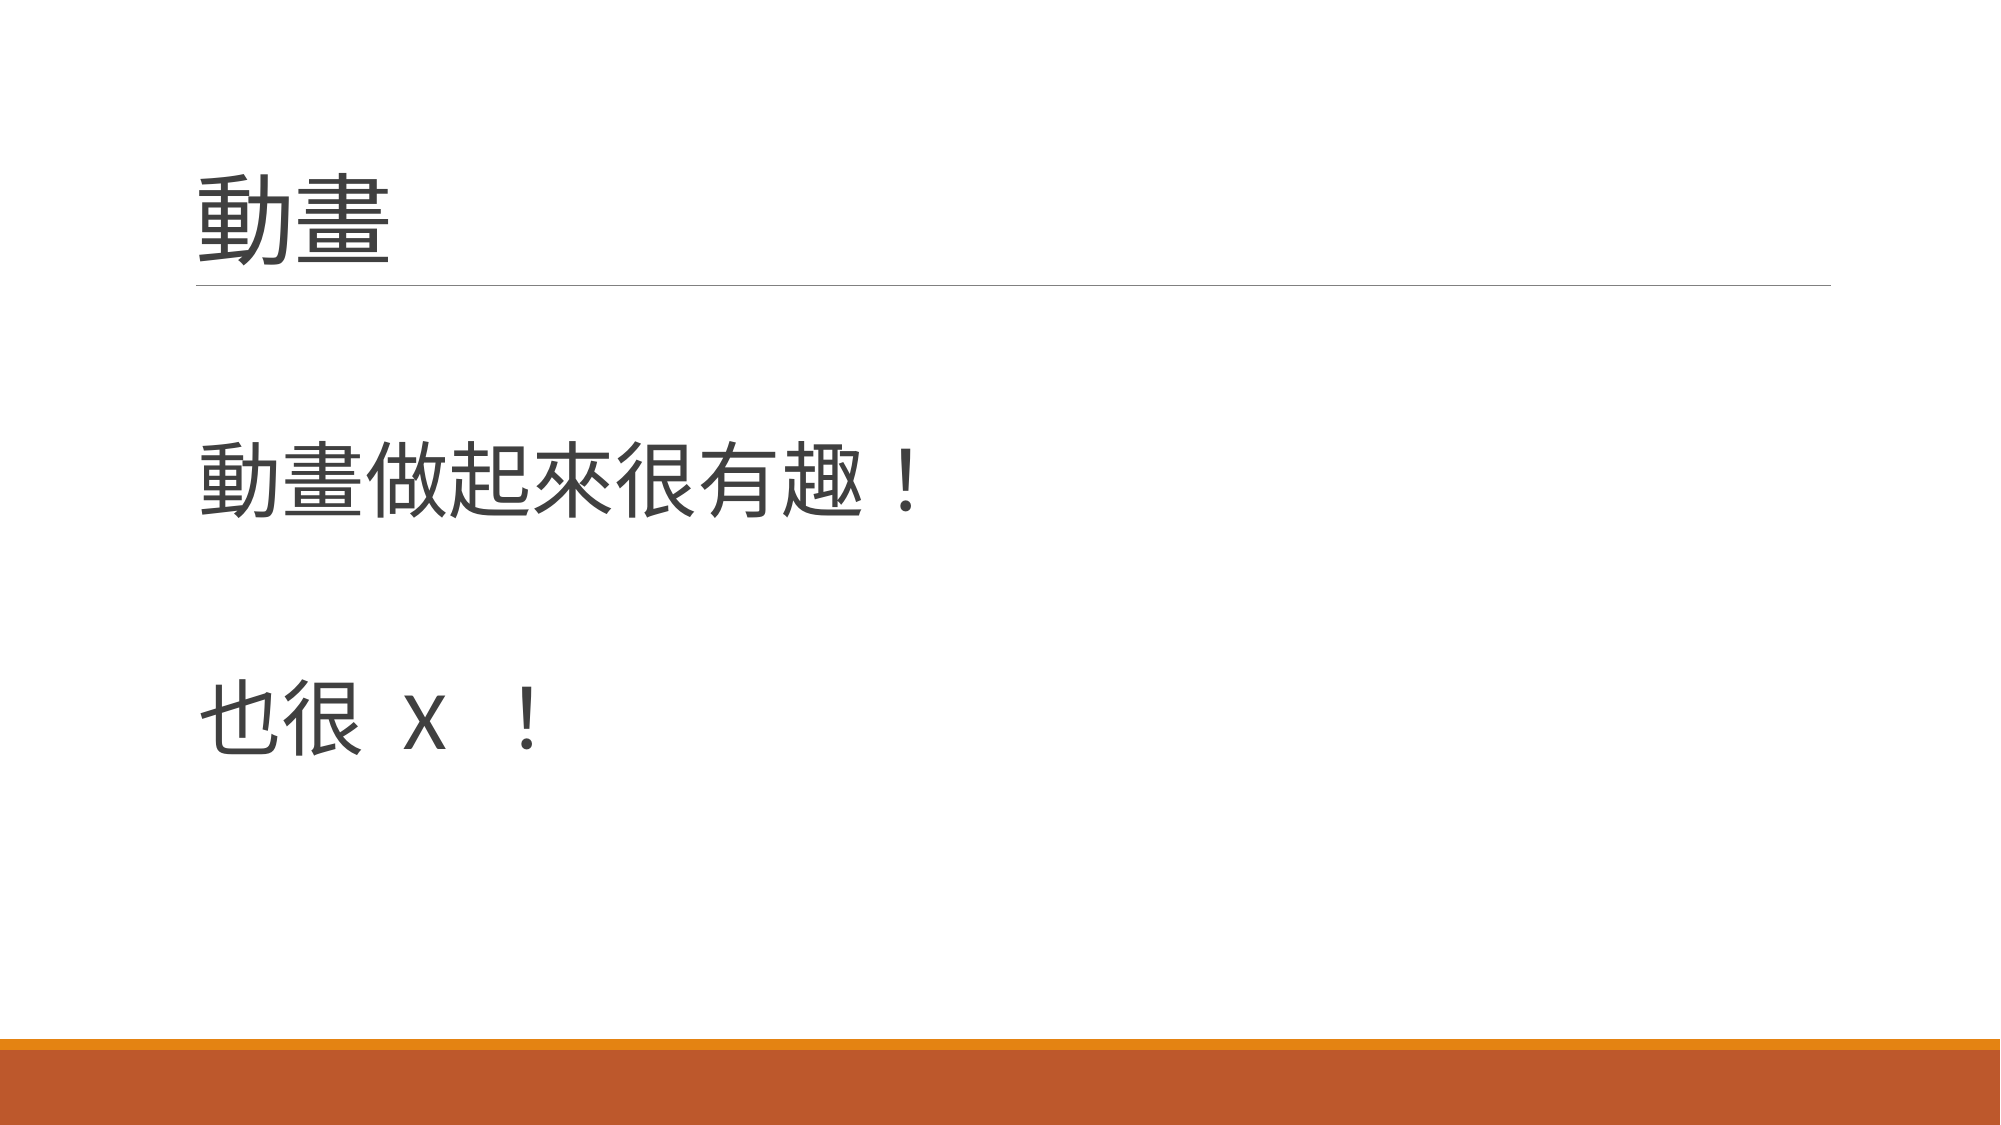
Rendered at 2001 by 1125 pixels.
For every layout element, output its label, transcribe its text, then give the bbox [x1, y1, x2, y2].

title 動畫 [180, 47, 1830, 285]
list 動畫做起來很有趣！ 也很 X ！ [180, 302, 1830, 963]
